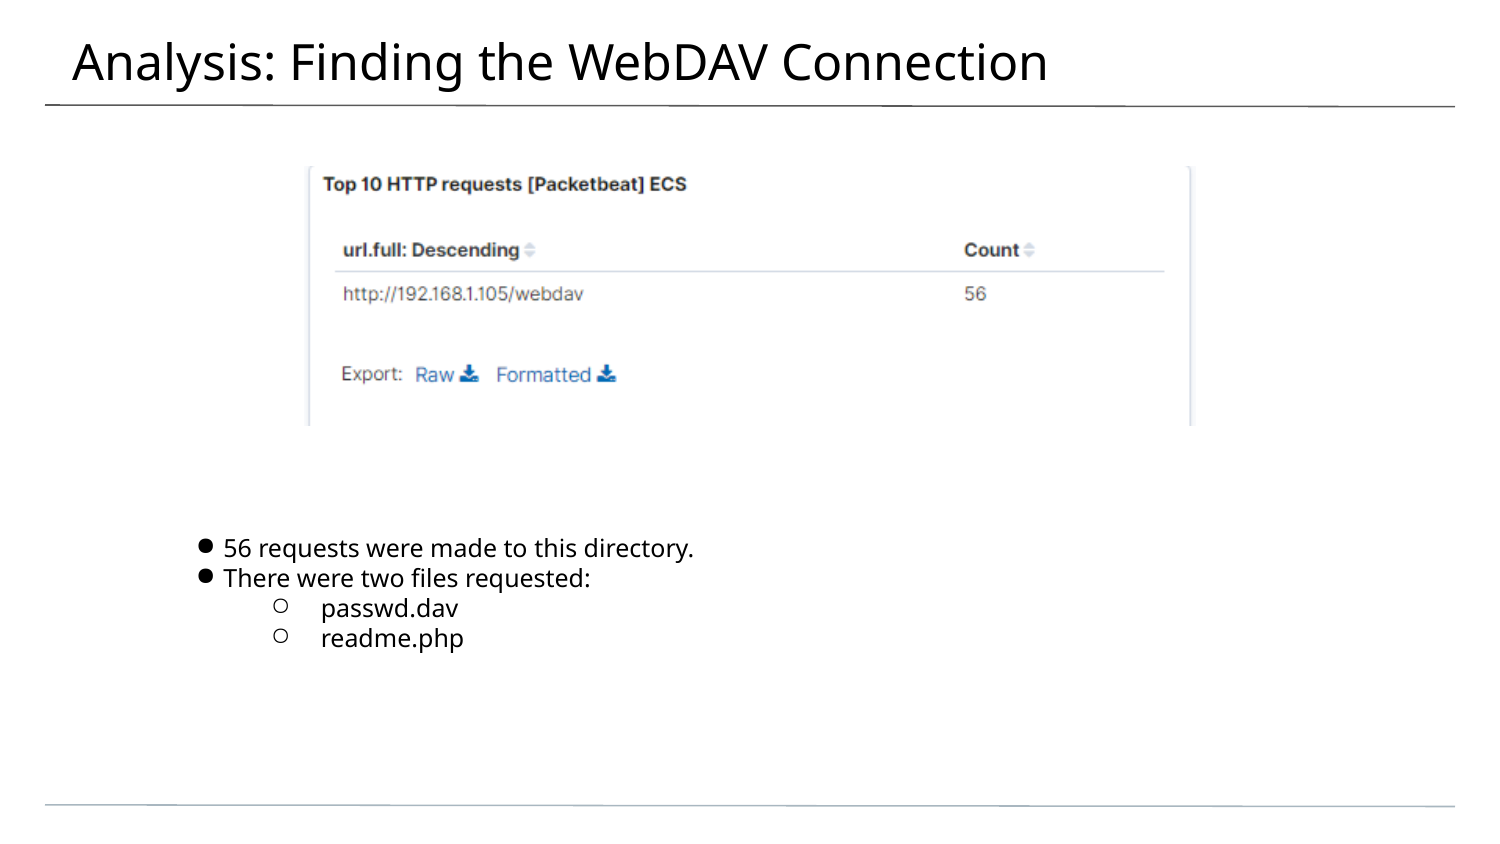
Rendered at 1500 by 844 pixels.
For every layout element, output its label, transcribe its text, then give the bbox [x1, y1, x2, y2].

title Analysis: Finding the WebDAV Connection [0, 0, 1500, 88]
subtitle 56 requests were made to this directory. There were two files requested: passwd.dav readme.php [95, 517, 1046, 677]
picture [304, 165, 1196, 426]
